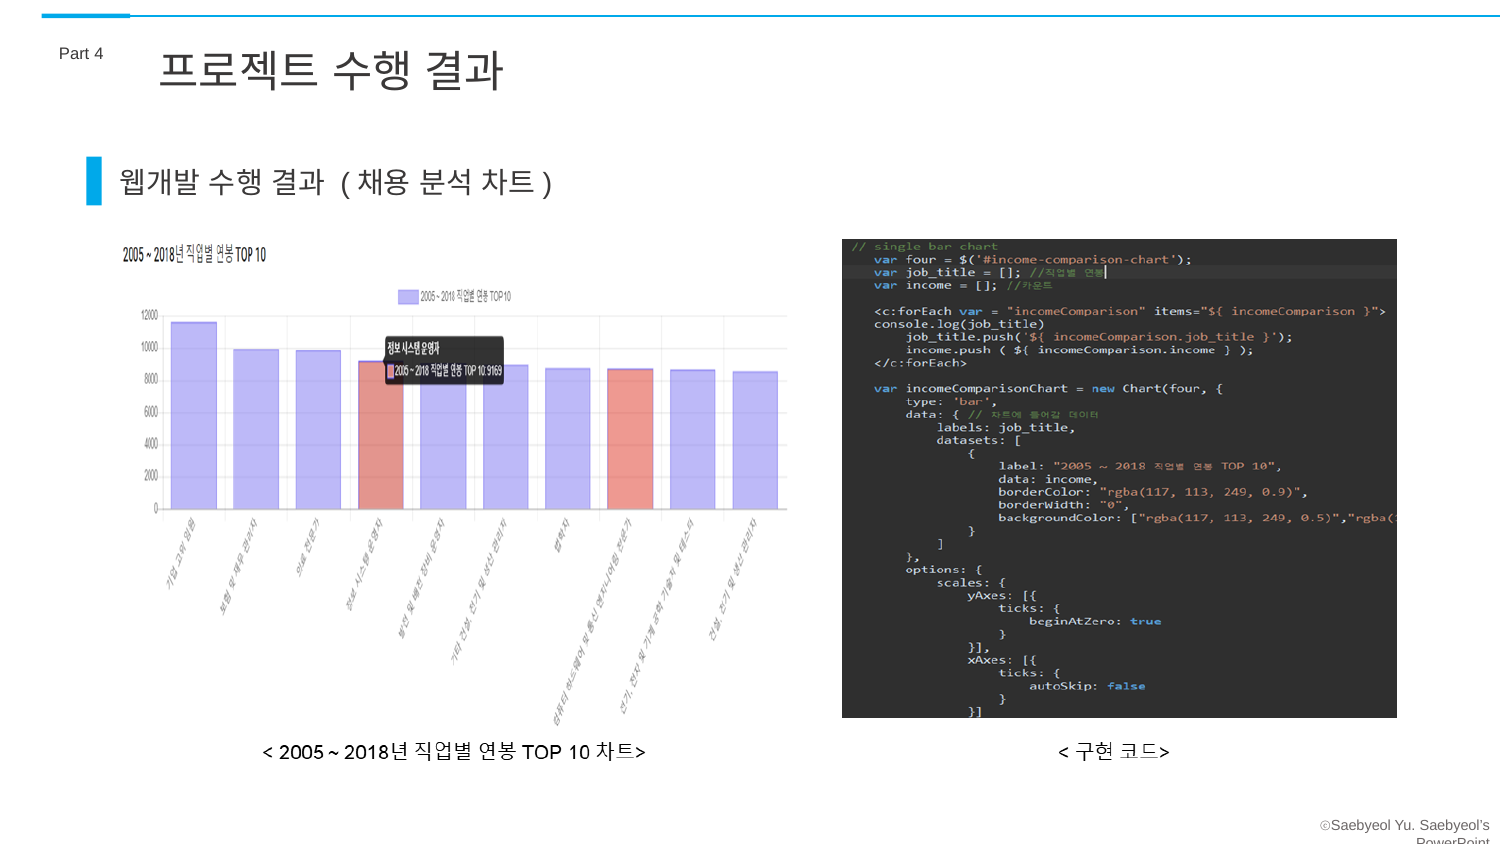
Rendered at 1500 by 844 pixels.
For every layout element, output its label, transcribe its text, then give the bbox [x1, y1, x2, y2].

text_box [41, 13, 131, 19]
text_box Part 4 [47, 37, 124, 69]
text_box 프로젝트 수행 결과 [147, 37, 549, 102]
picture [116, 230, 1397, 775]
text_box 웹개발 수행 결과 (채용 분석 차트) [108, 158, 574, 205]
text_box [86, 156, 102, 206]
